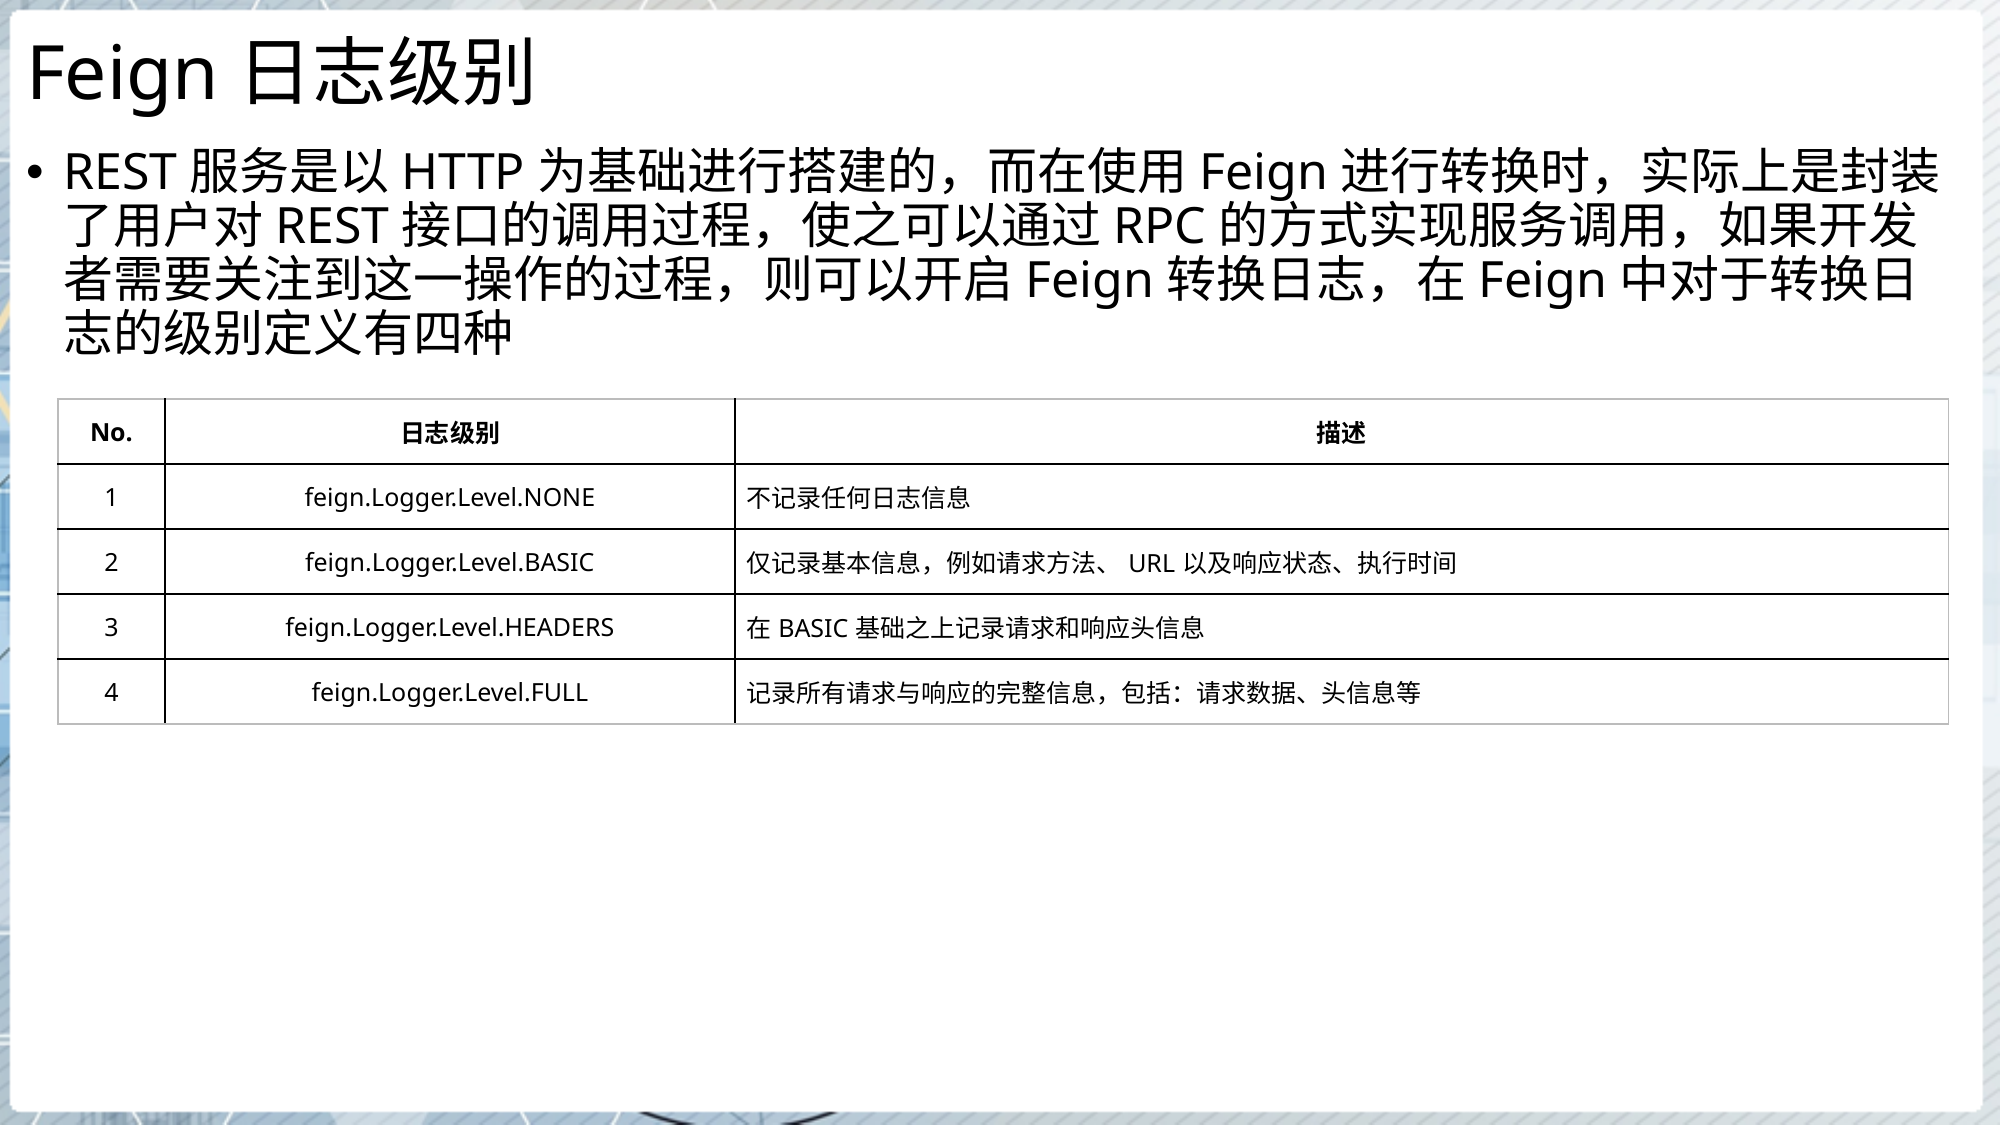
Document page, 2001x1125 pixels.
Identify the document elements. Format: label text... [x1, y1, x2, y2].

table_cell 不记录任何日志信息 [736, 465, 1948, 528]
table_cell 1 [59, 465, 164, 528]
table_cell 仅记录基本信息，例如请求方法、URL以及响应状态、执行时间 [736, 530, 1948, 593]
table_cell feign.Logger.Level.HEADERS [166, 595, 734, 658]
title Feign日志级别 [11, 11, 1983, 139]
picture [0, 0, 2000, 1125]
table_cell feign.Logger.Level.FULL [166, 660, 734, 723]
table_header 日志级别 [166, 400, 734, 463]
table_cell 4 [59, 660, 164, 723]
table_cell 3 [59, 595, 164, 658]
list REST服务是以HTTP为基础进行搭建的，而在使用Feign进行转换时，实际上是封装了用户对REST接口的调用过程，使之可以通过RPC的方式实现服务调用，如果开发者需要关注到这一操作的过程，则可以开启Feign转换日志，在Feign中对于转换日志的级别定义有四种 [11, 139, 1983, 1113]
table_header No. [59, 400, 164, 463]
table_cell 2 [59, 530, 164, 593]
table_cell 在BASIC基础之上记录请求和响应头信息 [736, 595, 1948, 658]
table_cell feign.Logger.Level.NONE [166, 465, 734, 528]
table_header 描述 [736, 400, 1948, 463]
table_cell feign.Logger.Level.BASIC [166, 530, 734, 593]
table_cell 记录所有请求与响应的完整信息，包括：请求数据、头信息等 [736, 660, 1948, 723]
